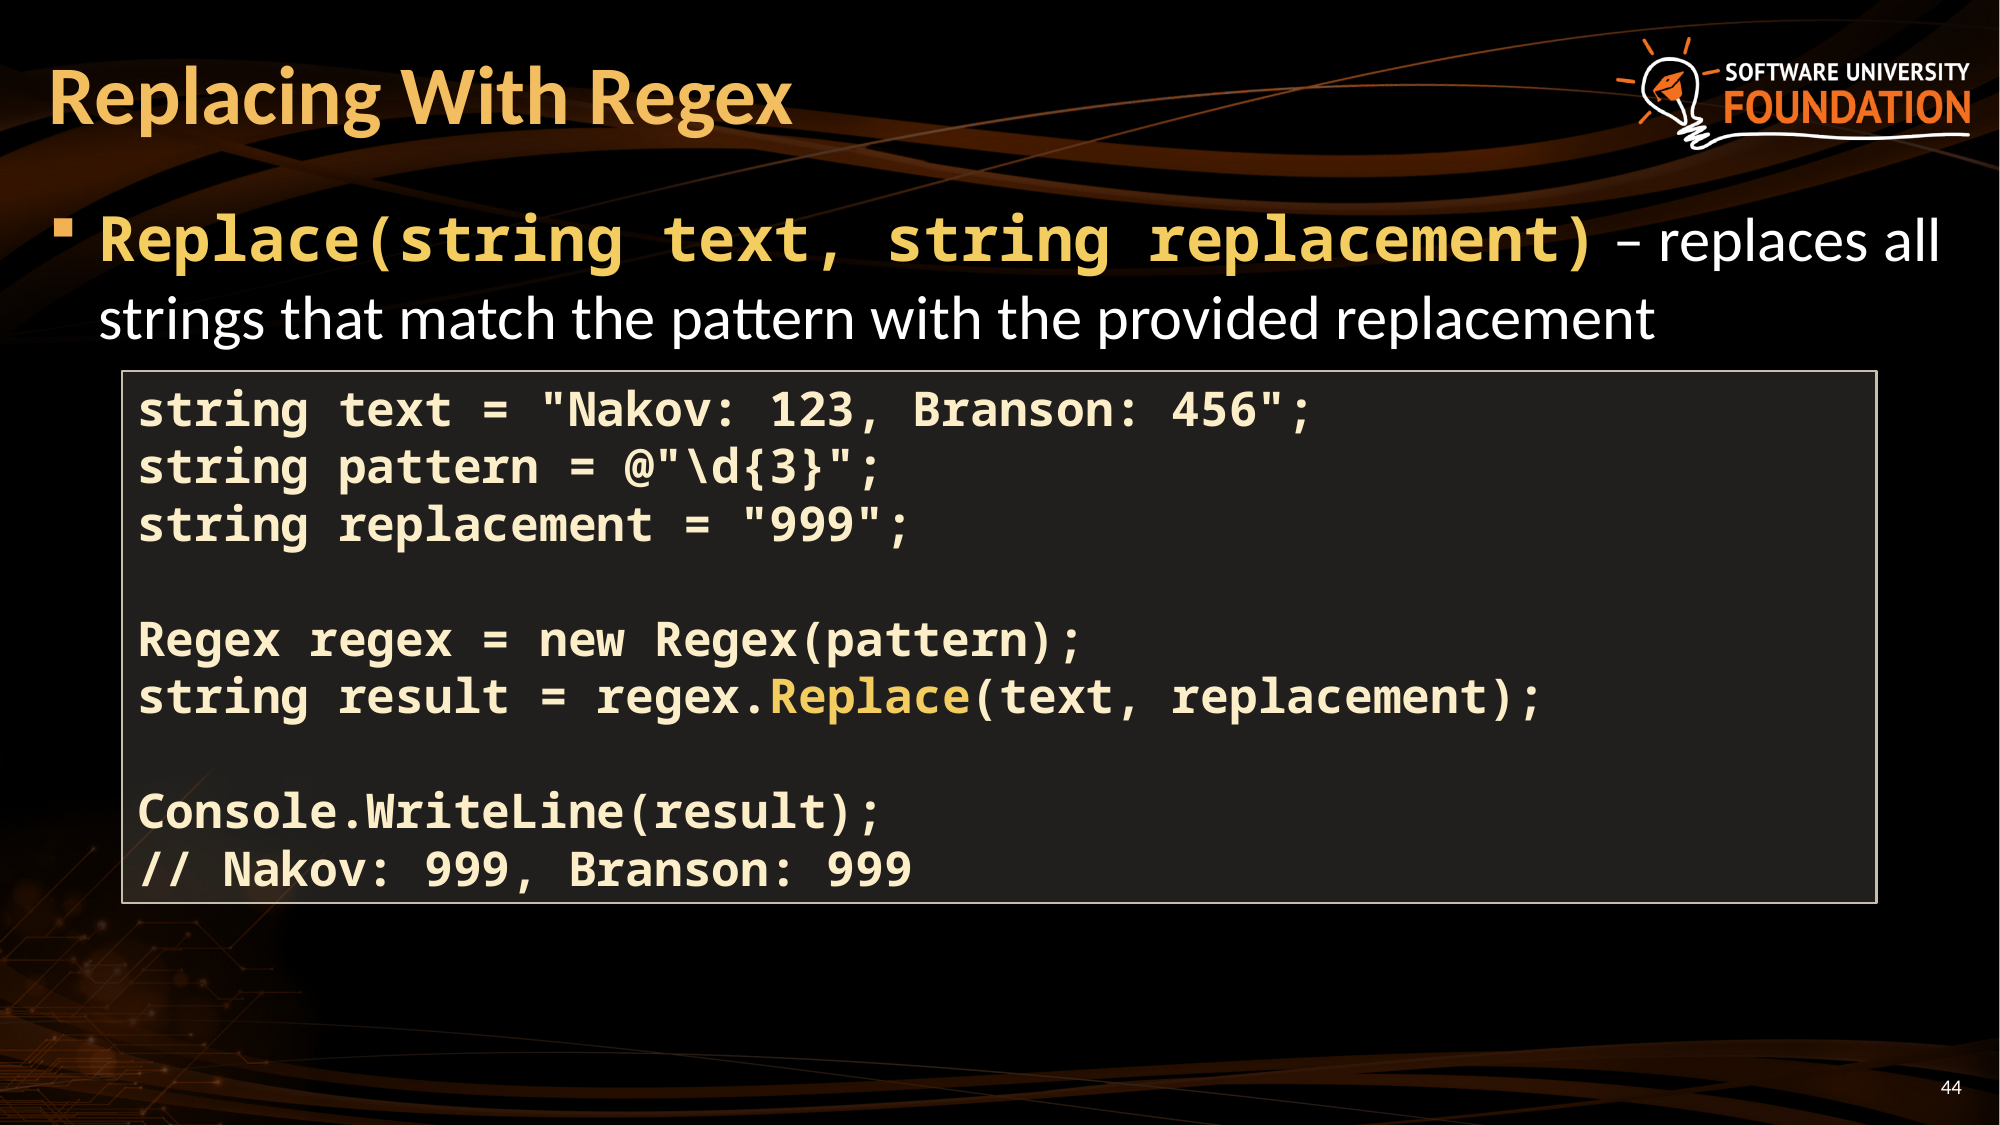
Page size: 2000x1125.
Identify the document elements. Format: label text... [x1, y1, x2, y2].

title Replacing With Regex [30, 6, 1602, 189]
picture [0, 0, 2000, 1125]
list Replace(string text, string replacement) – replaces all strings that match the pattern with the provided replacement [31, 188, 1968, 1103]
text_box string text = "Nakov: 123, Branson: 456"; string pattern = @"\d{3}"; string replacement = "999"; Regex regex = new Regex(pattern); string result = regex.Replace(text, replacement); Console.WriteLine(result); // Nakov: 999, Branson: 999 [122, 371, 1877, 903]
